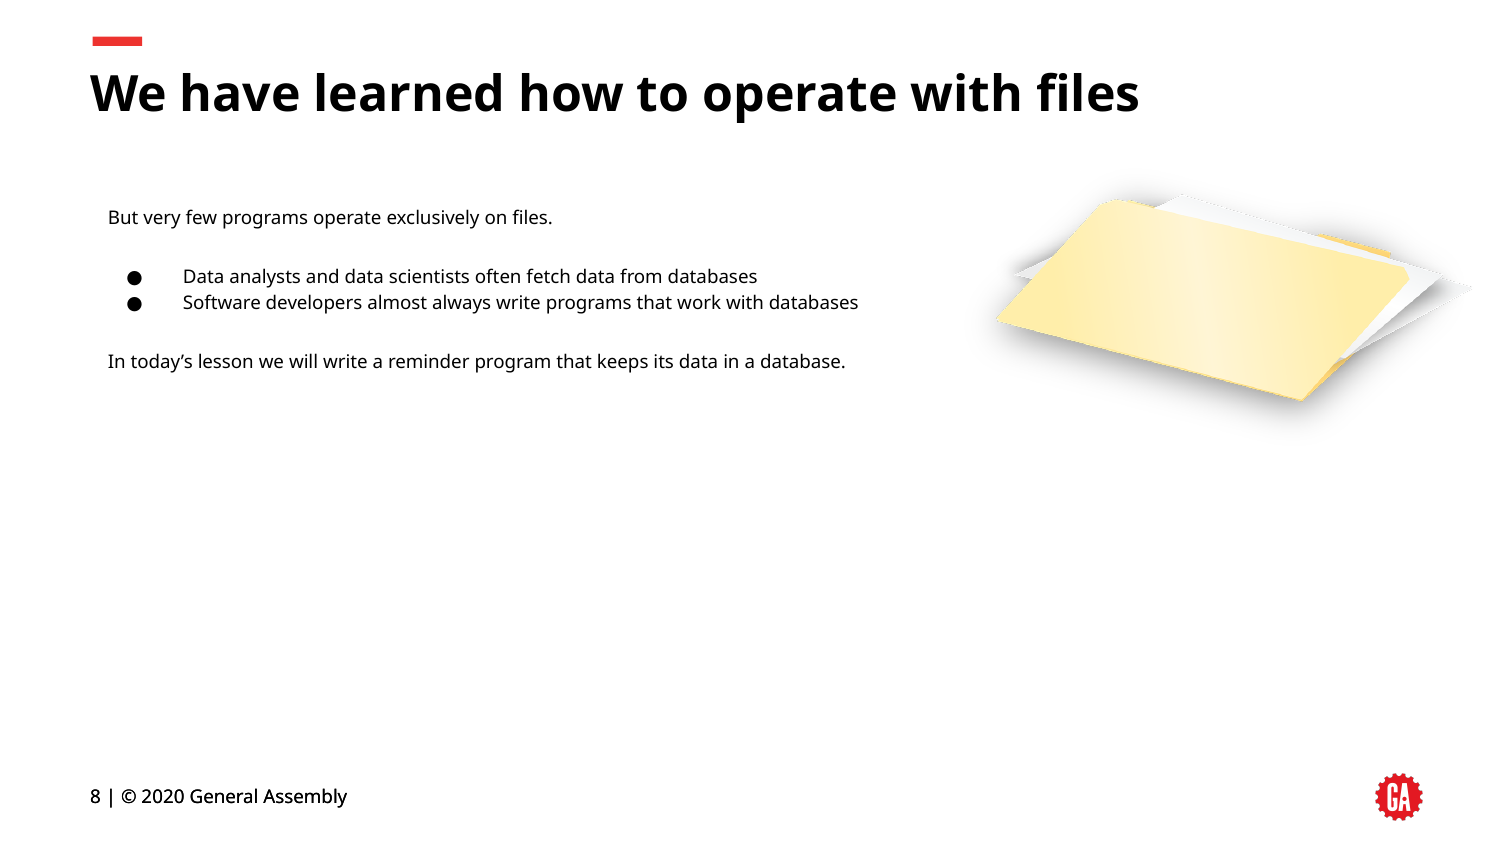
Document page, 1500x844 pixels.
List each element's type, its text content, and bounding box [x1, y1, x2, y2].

picture [954, 164, 1476, 451]
slide_number ‹#› | © 2020 General Assembly [75, 764, 465, 830]
text_box We have learned how to operate with files [74, 46, 1473, 140]
list But very few programs operate exclusively on files. Data analysts and data scientists often fetch data from databases Software developers almost always write programs that work with databases In today’s lesson we will write a reminder program that keeps its data in a database. [92, 187, 930, 671]
picture [1373, 771, 1425, 823]
